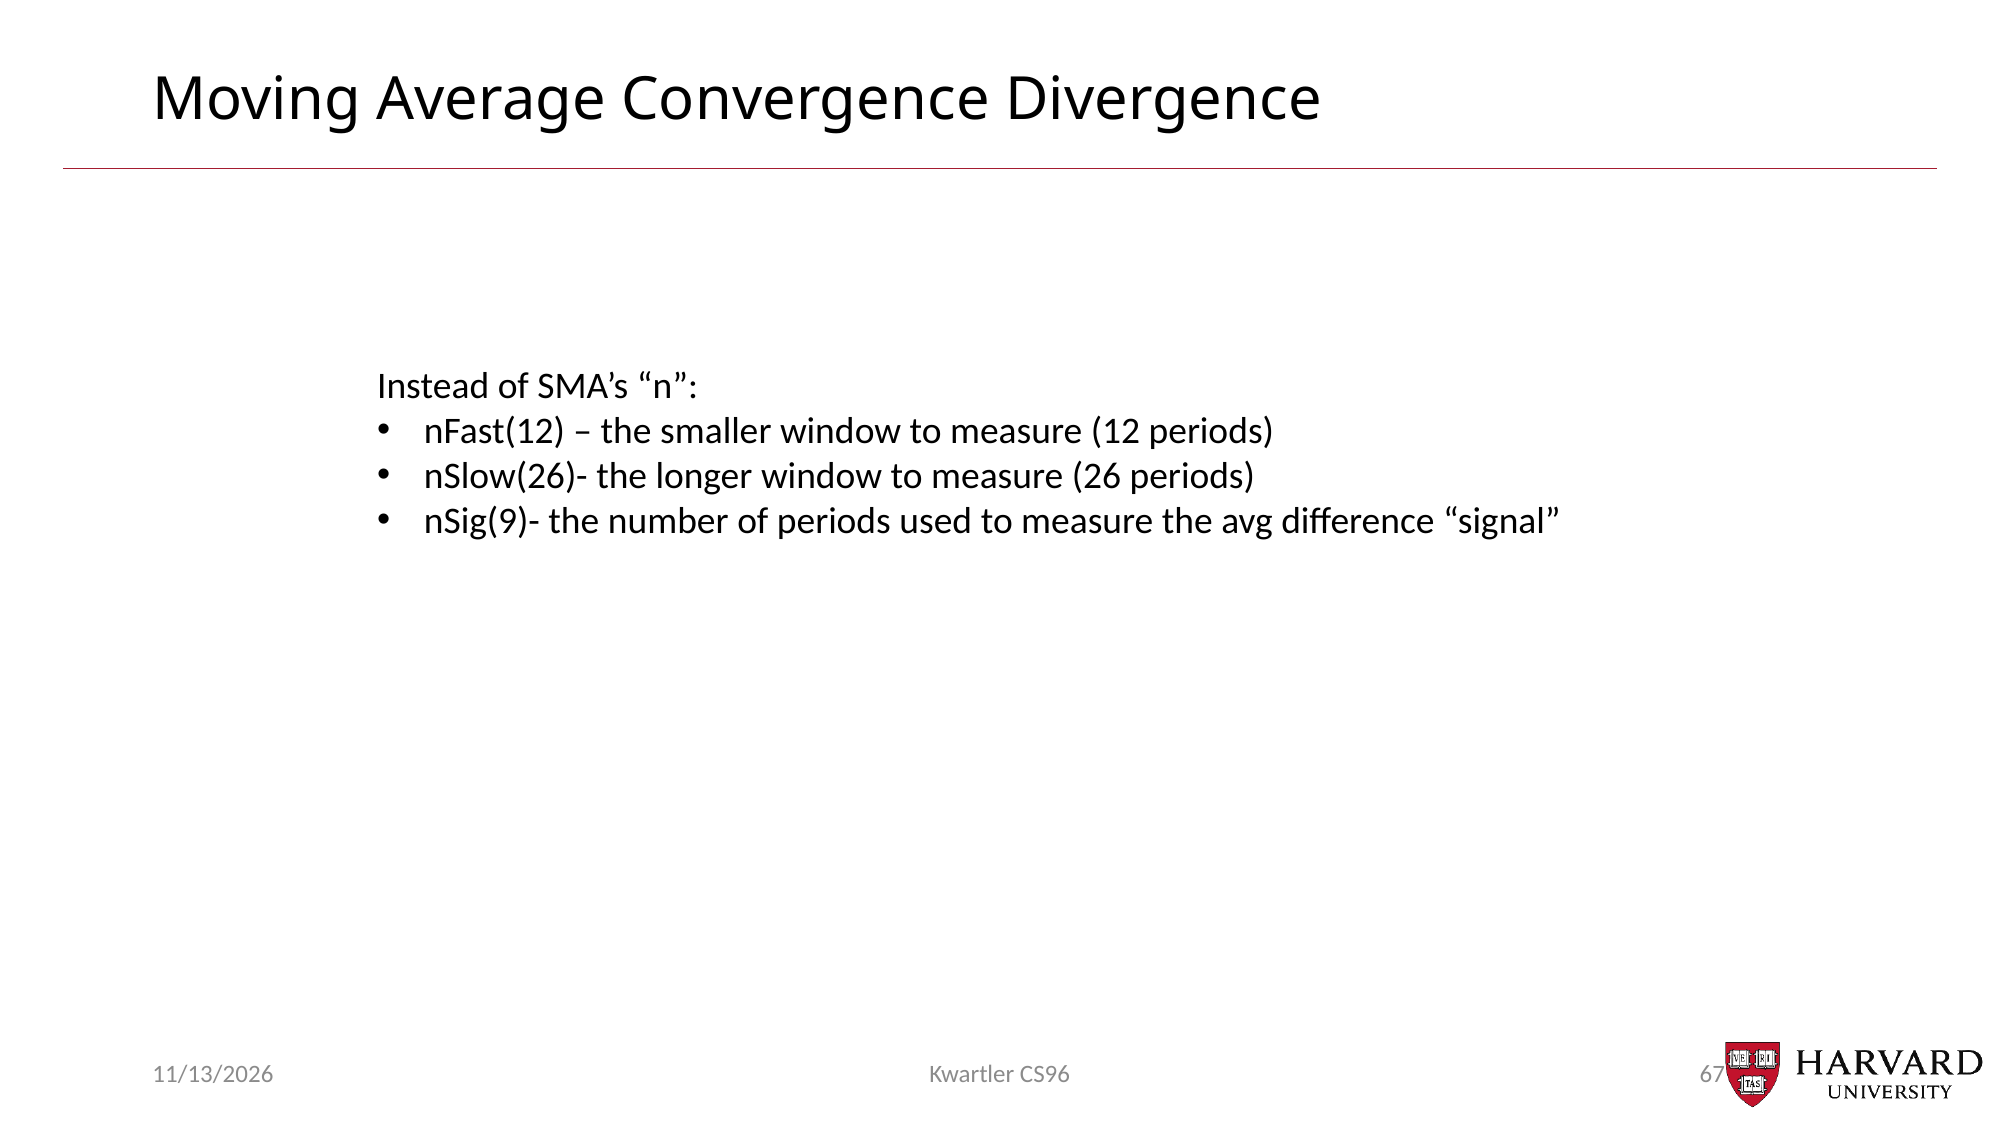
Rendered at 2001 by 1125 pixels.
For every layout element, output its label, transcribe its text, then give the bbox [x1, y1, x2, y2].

text_box 67 [1412, 1042, 1741, 1103]
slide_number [137, 1042, 588, 1103]
text_box Instead of SMA’s “n”: nFast(12) – the smaller window to measure (12 periods) nSlow(26)- the longer window to measure (26 periods) nSig(9)- the number of periods used to measure the avg difference “signal” [362, 353, 1578, 549]
title Moving Average Convergence Divergence [137, 59, 1863, 142]
footer Kwartler CS96 [662, 1042, 1338, 1103]
picture [1703, 1024, 2001, 1125]
